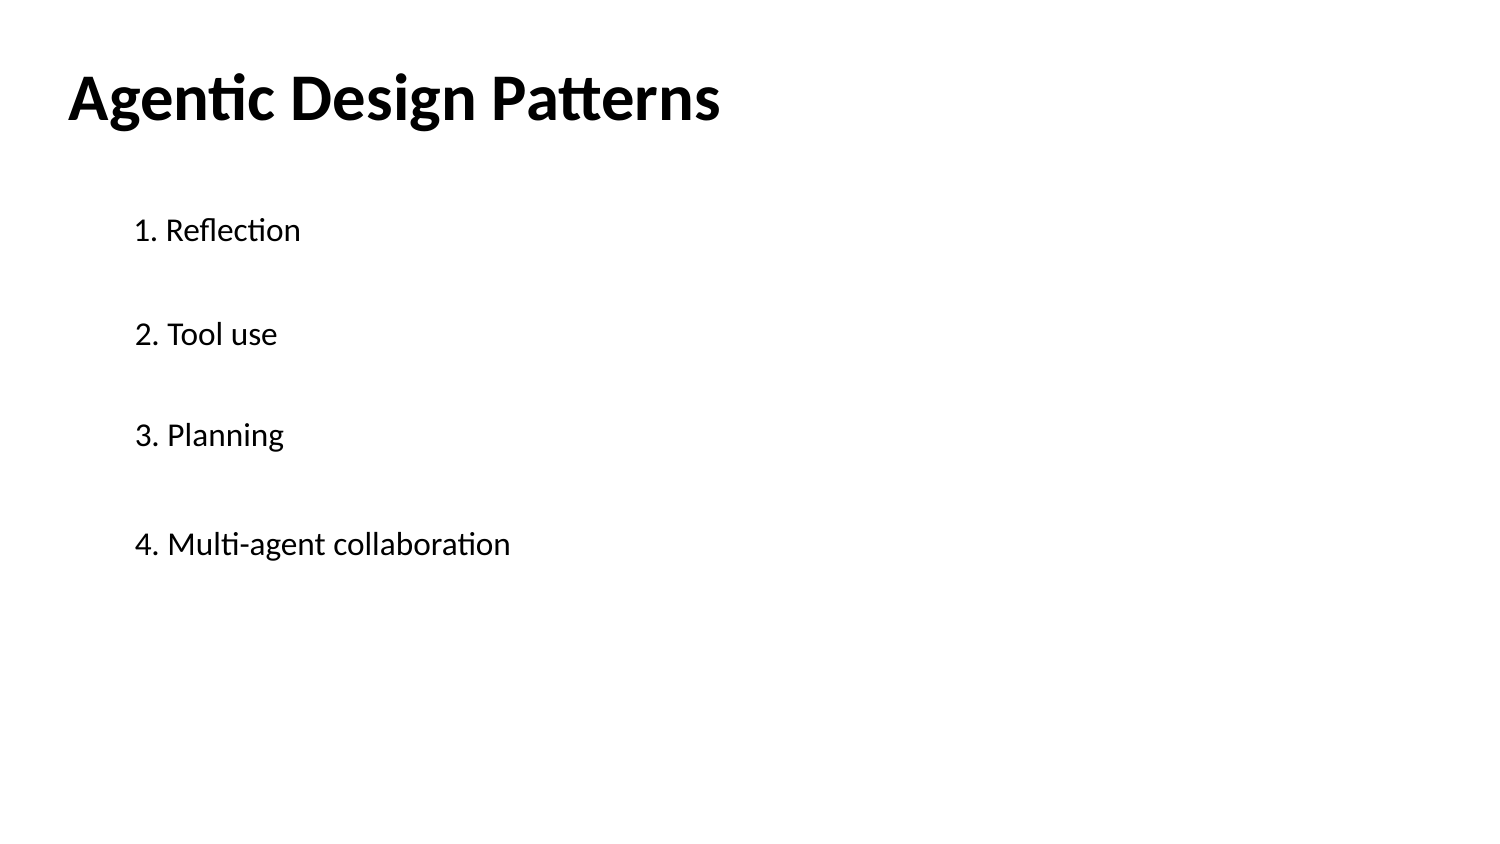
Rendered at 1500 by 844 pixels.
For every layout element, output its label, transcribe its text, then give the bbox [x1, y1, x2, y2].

text_box 2. Tool use [120, 304, 365, 360]
text_box 4. Multi-agent collaboration [120, 515, 747, 570]
text_box 3. Planning [120, 406, 374, 461]
text_box Agentic Design Patterns [54, 46, 757, 142]
text_box 1. Reflection [118, 200, 398, 256]
